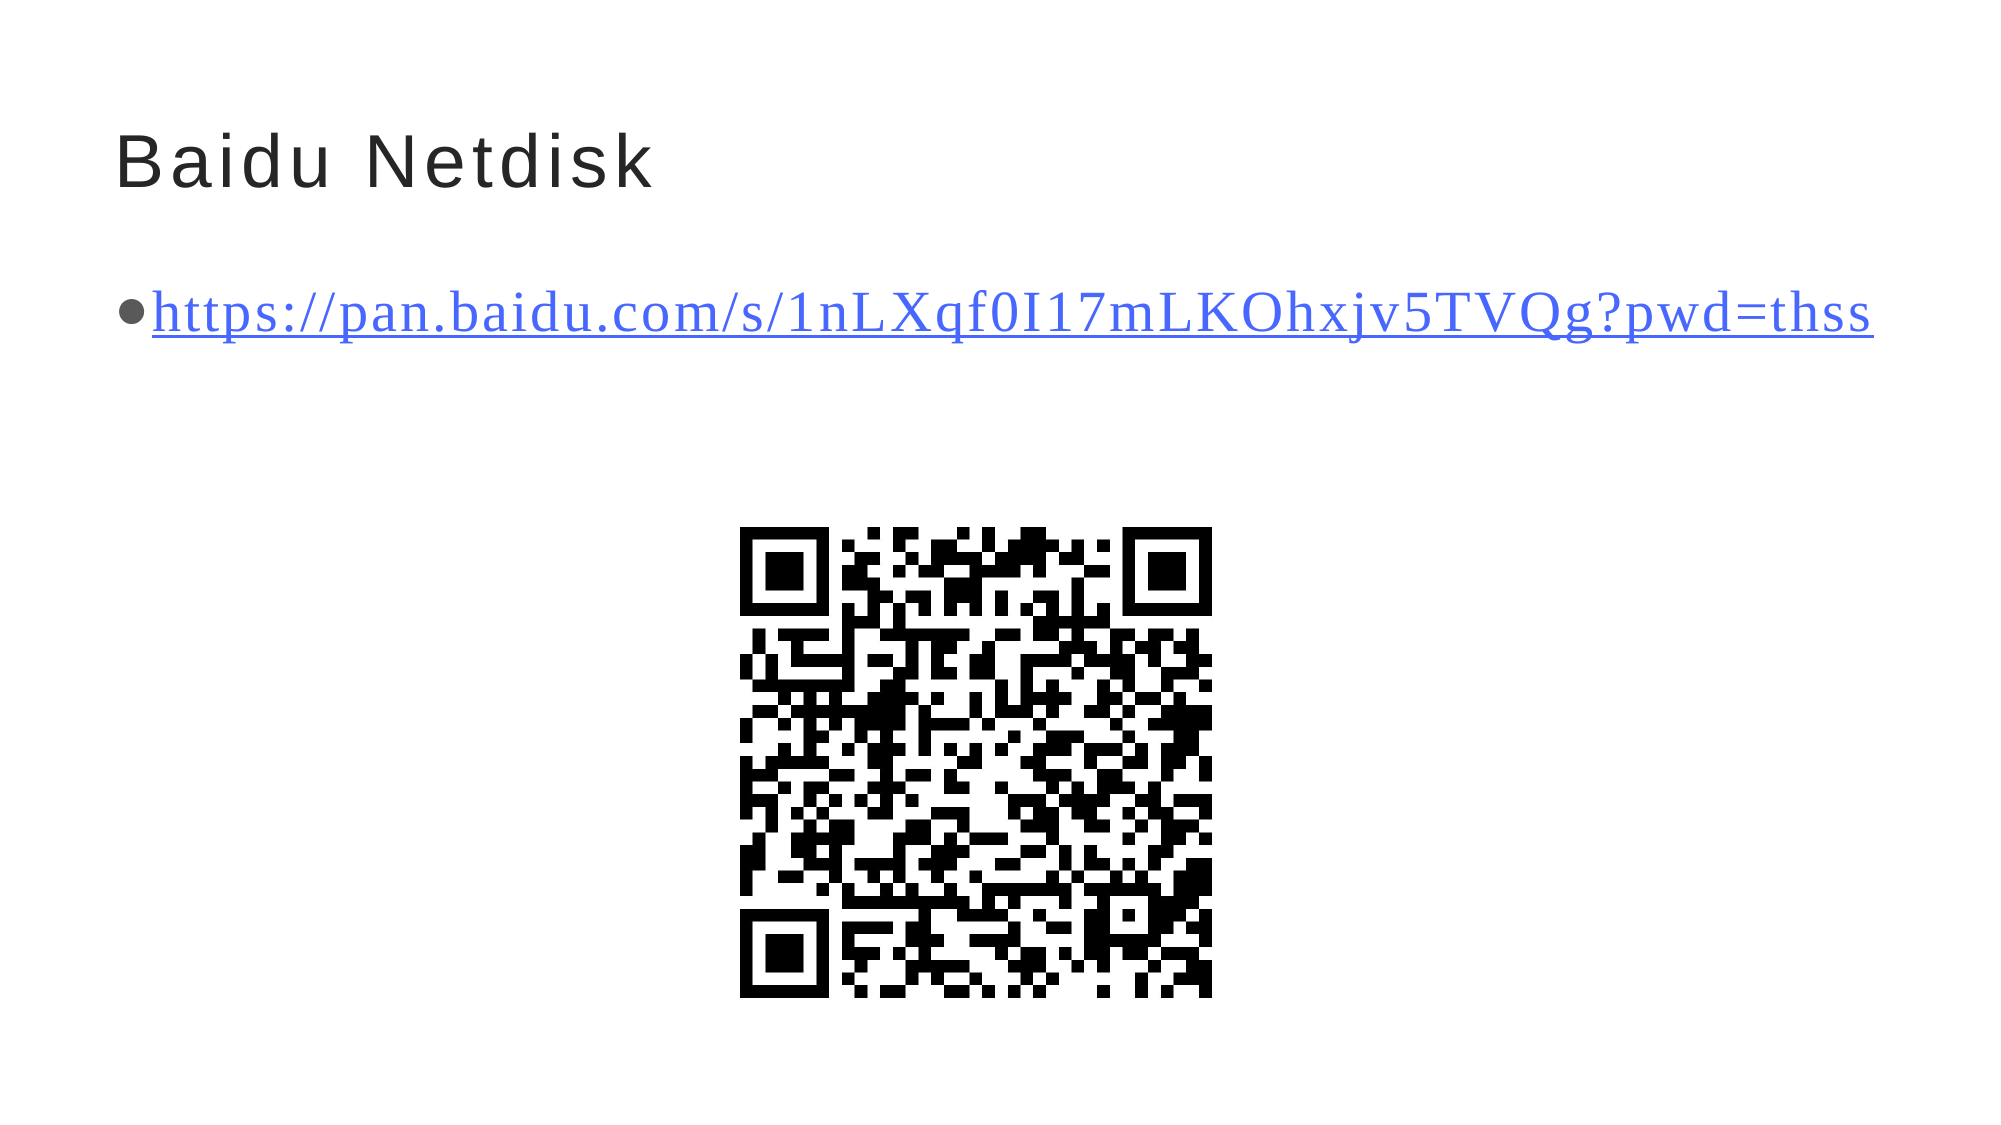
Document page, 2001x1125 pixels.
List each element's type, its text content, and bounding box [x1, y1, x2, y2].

picture [611, 398, 1339, 1125]
title Baidu Netdisk [99, 99, 1900, 216]
list https://pan.baidu.com/s/1nLXqf0I17mLKOhxjv5TVQg?pwd=thss [99, 244, 1900, 1026]
